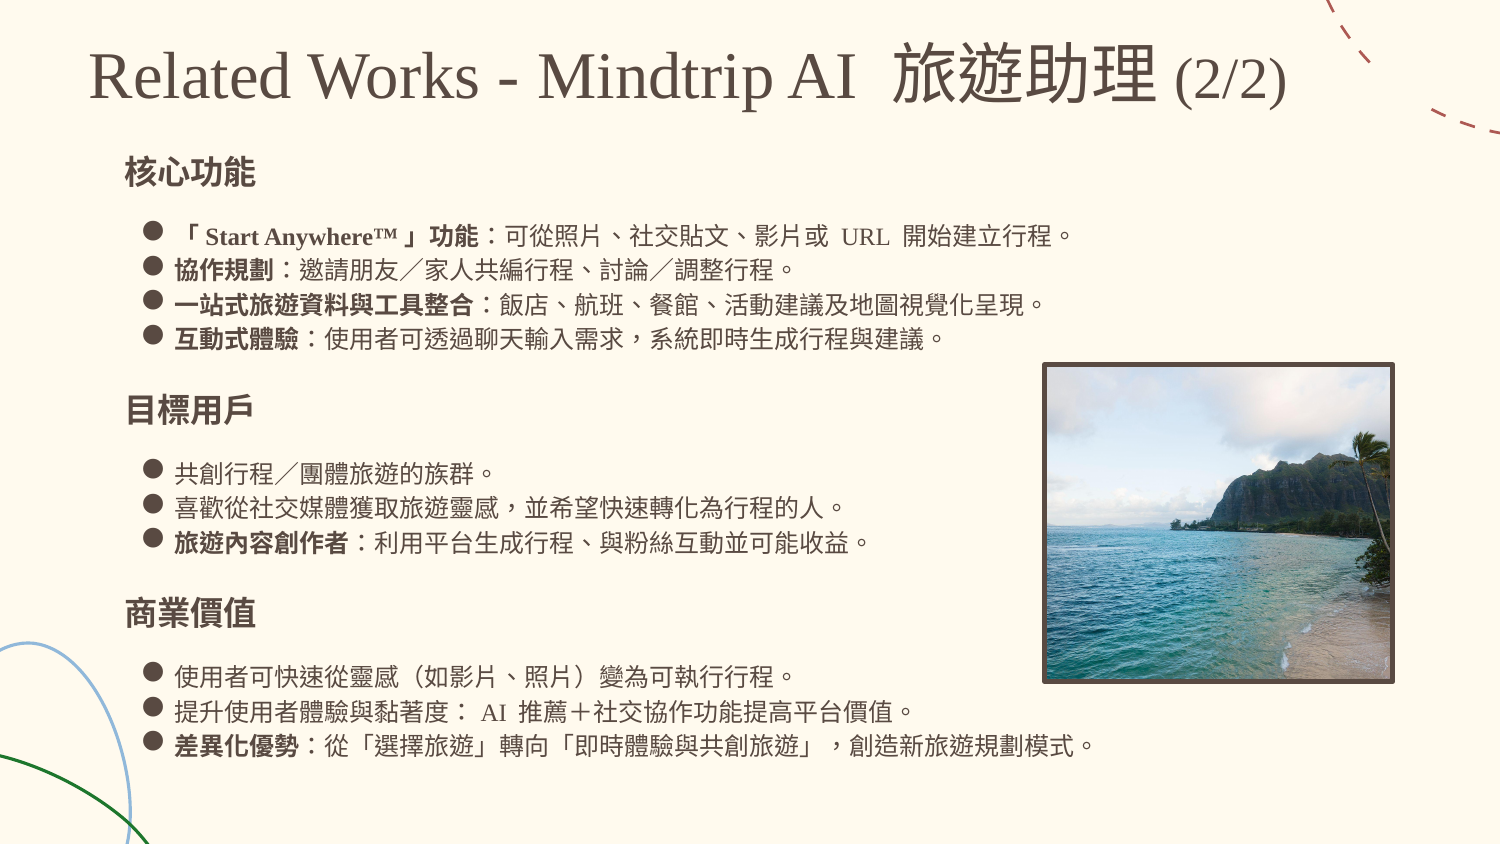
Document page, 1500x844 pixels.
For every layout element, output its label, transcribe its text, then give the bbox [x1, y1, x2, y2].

subtitle Related Works - Mindtrip AI 旅遊助理(2/2) [0, 18, 1304, 128]
text_box 核心功能 「Start Anywhere™」功能：可從照片、社交貼文、影片或 URL 開始建立行程。 協作規劃：邀請朋友／家人共編行程、討論／調整行程。 一站式旅遊資料與工具整合：飯店、航班、餐館、活動建議及地圖視覺化呈現。 互動式體驗：使用者可透過聊天輸入需求，系統即時生成行程與建議。 目標用戶 共創行程／團體旅遊的族群。 喜歡從社交媒體獲取旅遊靈感，並希望快速轉化為行程的人。 旅遊內容創作者：利用平台生成行程、與粉絲互動並可能收益。 商業價值 使用者可快速從靈感（如影片、照片）變為可執行行程。 提升使用者體驗與黏著度：AI 推薦＋社交協作功能提高平台價值。 差異化優勢：從「選擇旅遊」轉向「即時體驗與共創旅遊」，創造新旅遊規劃模式。 [109, 137, 1277, 768]
picture [1046, 366, 1391, 680]
